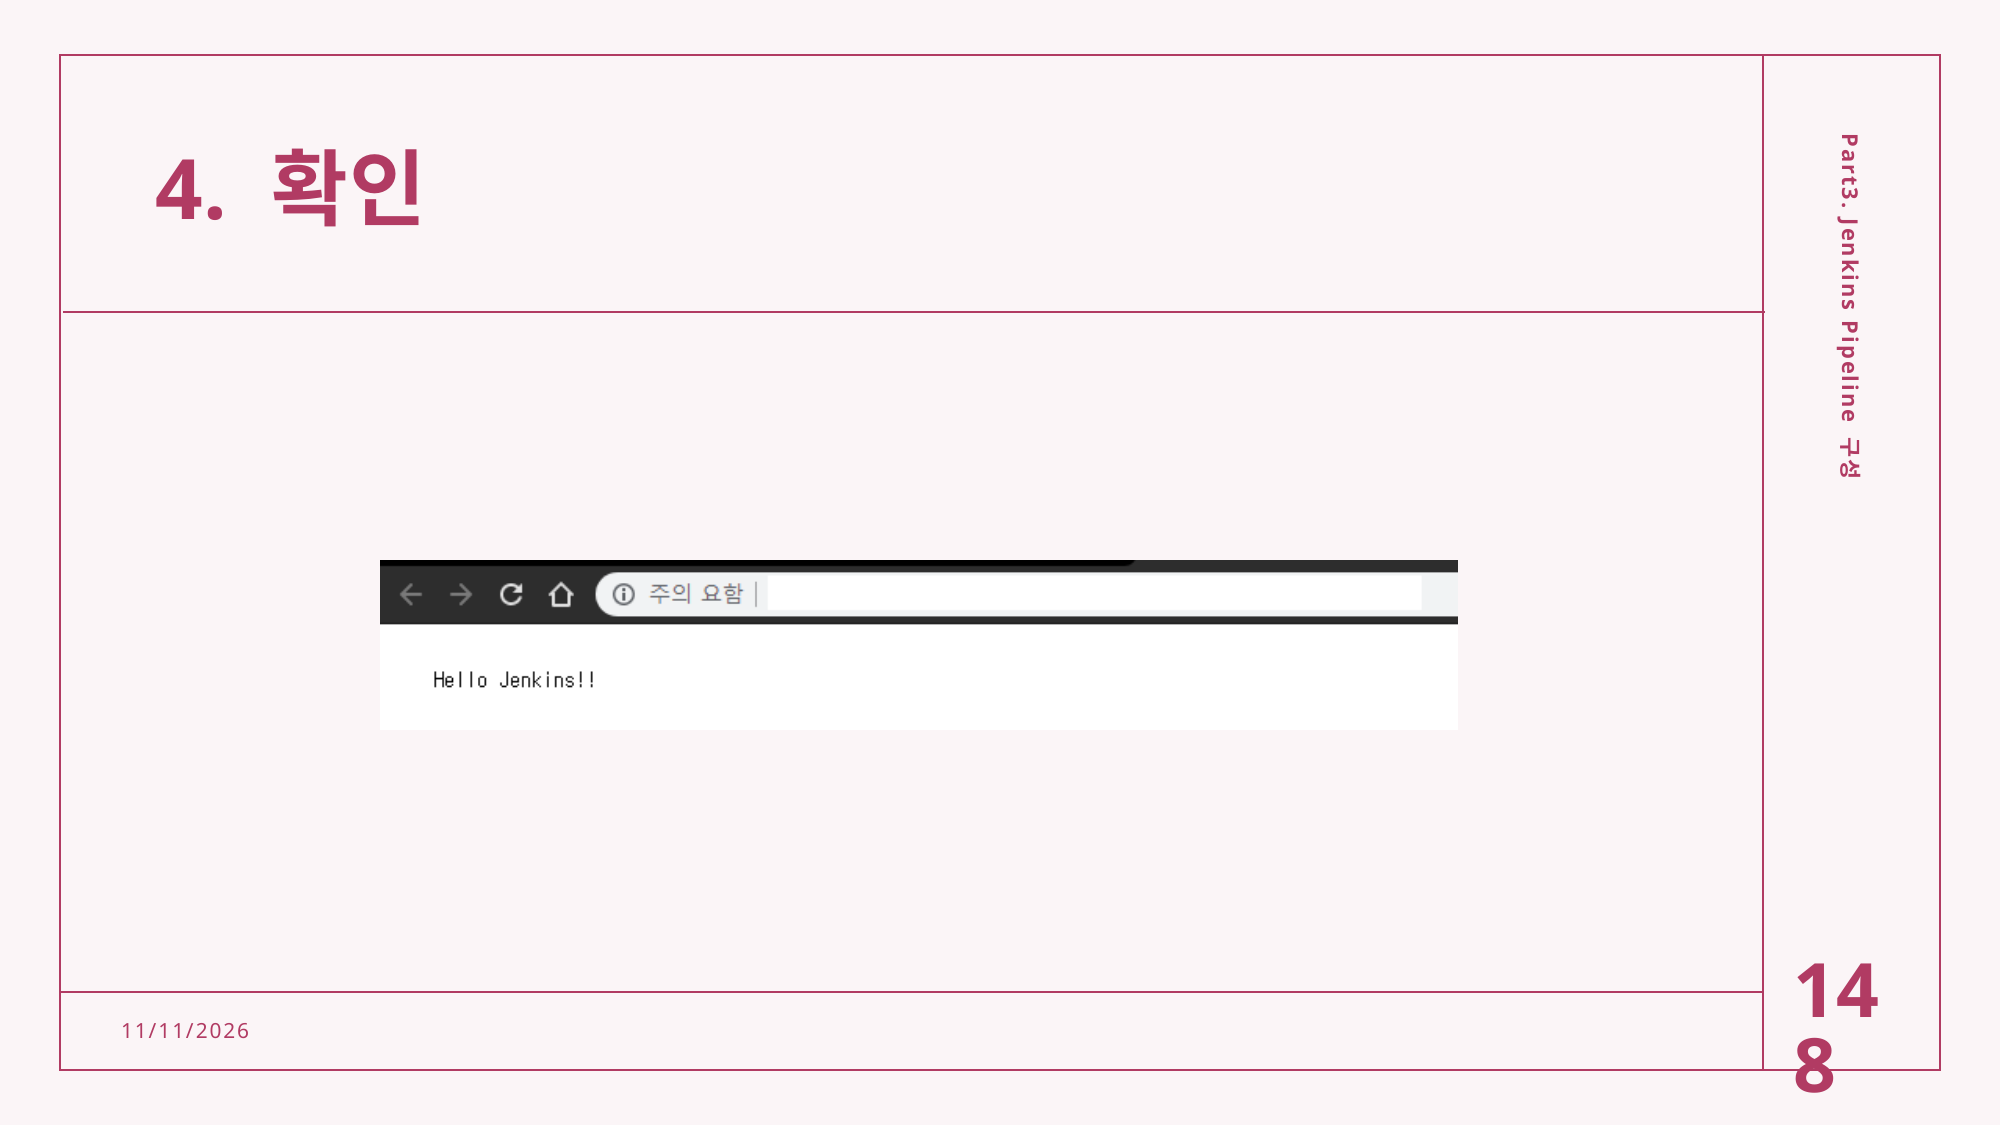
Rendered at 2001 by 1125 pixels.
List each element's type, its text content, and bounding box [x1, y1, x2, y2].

slide_number 148 [1775, 930, 1932, 1055]
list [380, 560, 1458, 730]
footer Part3. Jenkins Pipeline 구성 [1822, 115, 1883, 791]
title 4. 확인 [137, 89, 1701, 294]
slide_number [103, 1007, 621, 1055]
